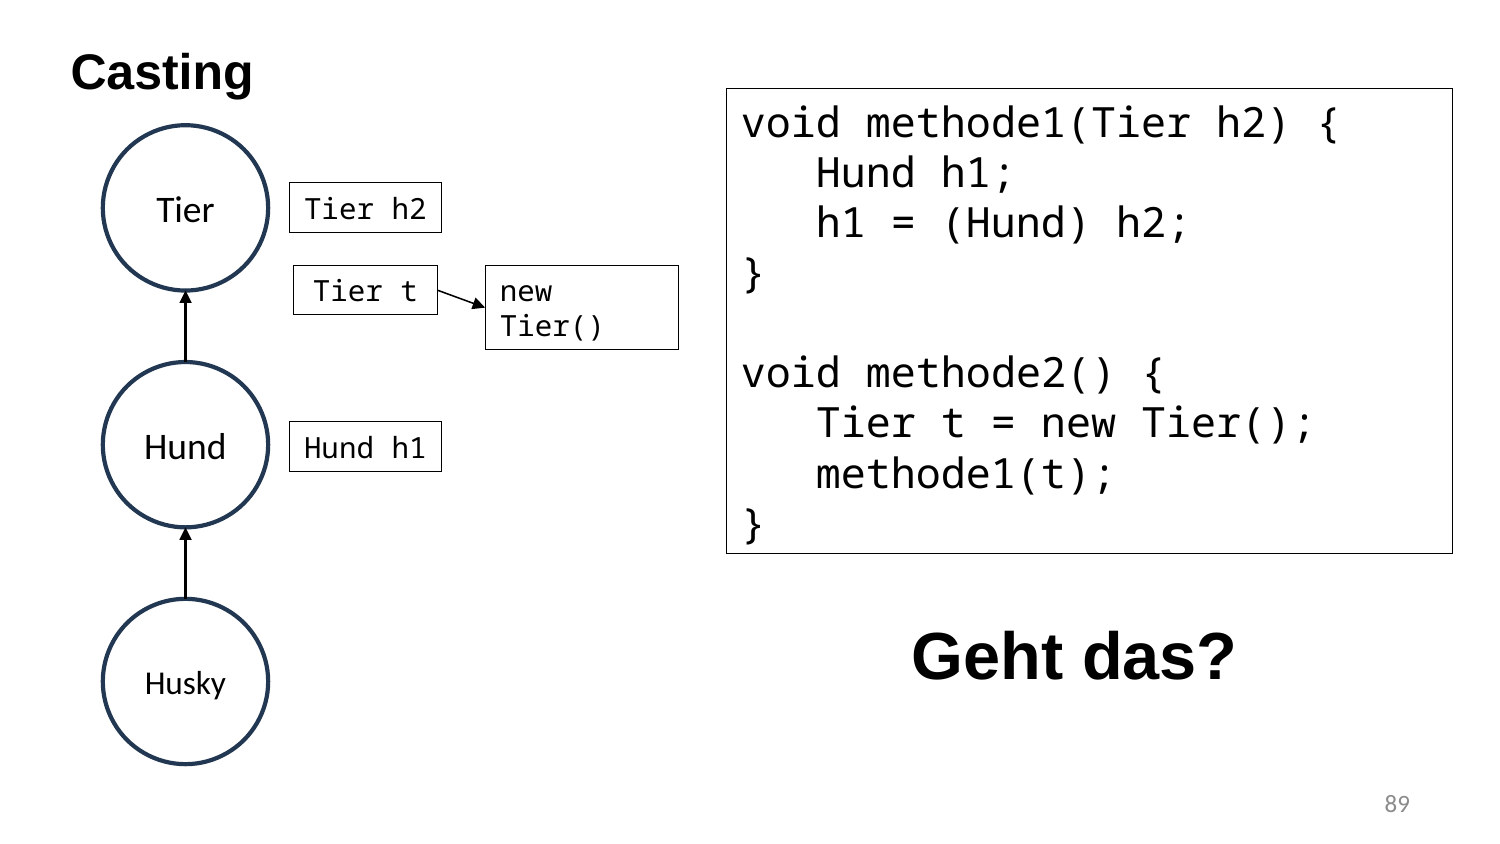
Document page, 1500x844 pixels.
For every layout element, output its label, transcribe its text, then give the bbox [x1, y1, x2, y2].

text_box Tier t [293, 265, 438, 315]
text_box new Tier() [485, 265, 679, 350]
text_box Tier [100, 123, 271, 293]
text_box Hund h1 [289, 421, 442, 472]
slide_number 89 [1074, 782, 1425, 827]
text_box Tier h2 [289, 182, 442, 233]
text_box Casting [55, 32, 269, 107]
text_box Hund [100, 360, 271, 530]
text_box void methode1(Tier h2) { Hund h1; h1 = (Hund) h2; } void methode2() { Tier t = new Tier(); methode1(t); } [726, 88, 1453, 554]
text_box Geht das? [897, 605, 1253, 700]
text_box Husky [100, 596, 271, 767]
